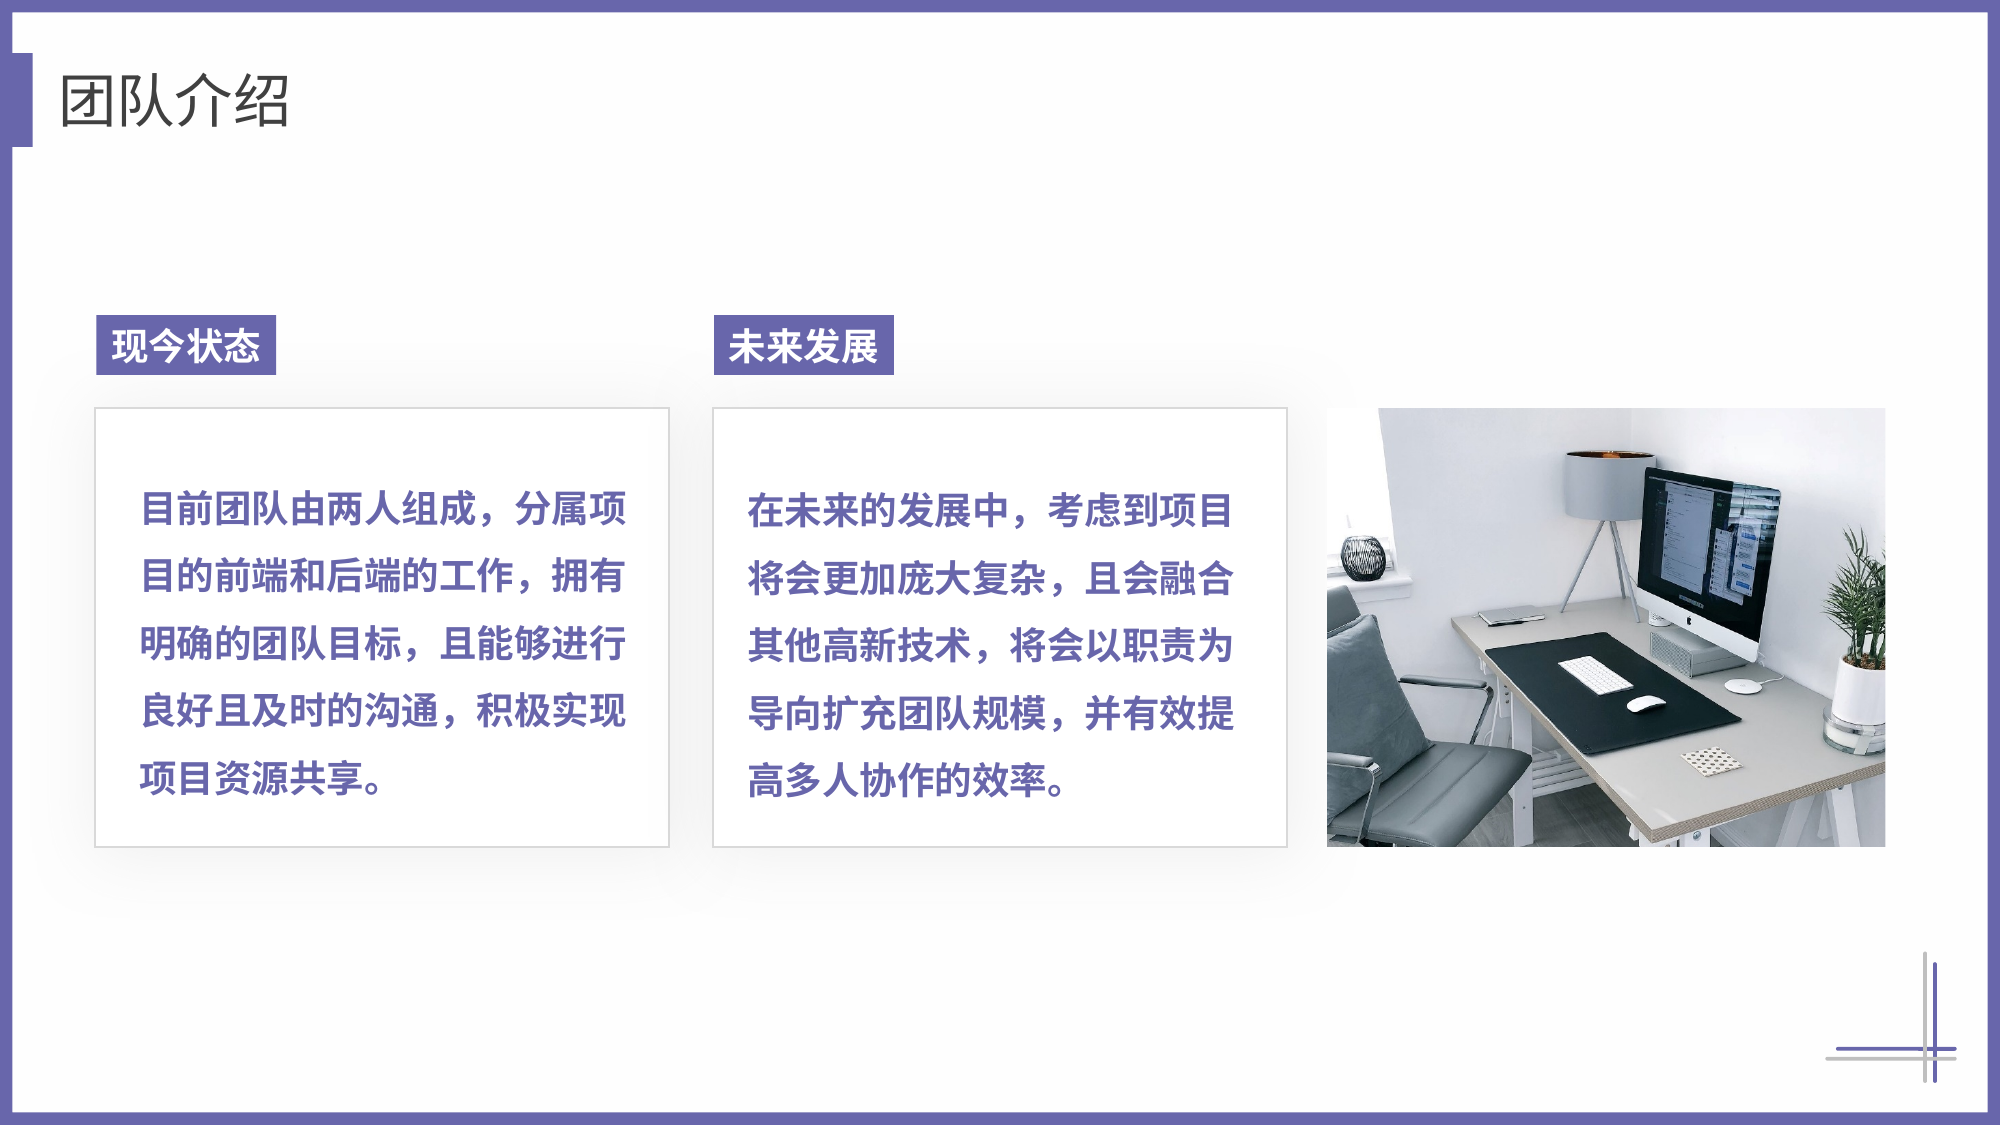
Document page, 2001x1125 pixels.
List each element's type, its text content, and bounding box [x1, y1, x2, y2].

text_box [94, 407, 670, 848]
text_box [712, 407, 1288, 848]
picture [1326, 408, 1886, 848]
text_box [0, 0, 2000, 1125]
text_box [0, 52, 34, 148]
text_box 在未来的发展中，考虑到项目将会更加庞大复杂，且会融合其他高新技术，将会以职责为导向扩充团队规模，并有效提高多人协作的效率。 [732, 457, 1268, 810]
text_box 目前团队由两人组成，分属项目的前端和后端的工作，拥有明确的团队目标，且能够进行良好且及时的沟通，积极实现项目资源共享。 [124, 454, 660, 808]
text_box 现今状态 [96, 315, 277, 375]
text_box 未来发展 [714, 315, 894, 375]
text_box 团队介绍 [43, 57, 307, 142]
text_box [1825, 951, 1957, 1083]
